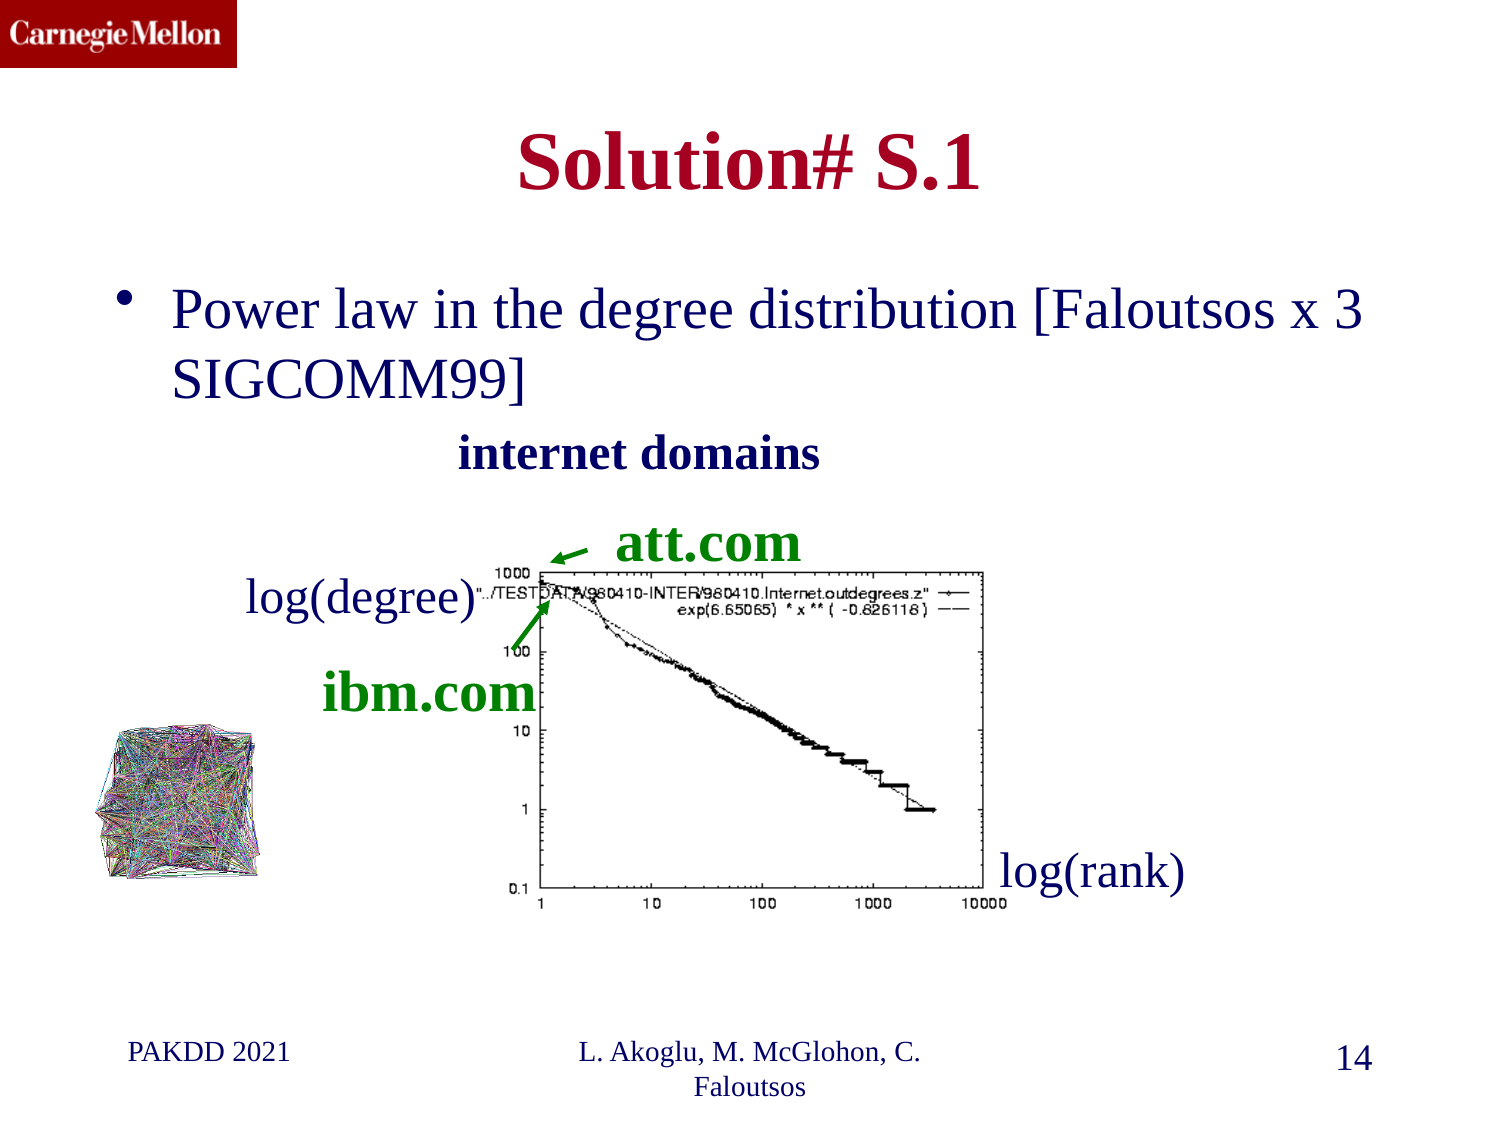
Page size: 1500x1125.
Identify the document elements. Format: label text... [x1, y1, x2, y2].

text_box att.com [600, 495, 817, 548]
picture [460, 549, 1008, 914]
text_box ibm.com [307, 645, 455, 730]
text_box internet domains [443, 412, 931, 488]
list Power law in the degree distribution [Faloutsos x 3 SIGCOMM99] [99, 262, 1388, 401]
slide_number 14 [1074, 1024, 1388, 1101]
picture [0, 0, 237, 68]
slide_number PAKDD 2021 [112, 1024, 426, 1101]
footer L. Akoglu, M. McGlohon, C. Faloutsos [512, 1024, 988, 1101]
title Solution# S.1 [112, 99, 1388, 213]
picture [83, 697, 275, 909]
text_box log(degree) [230, 556, 455, 631]
text_box log(rank) [1012, 830, 1201, 906]
